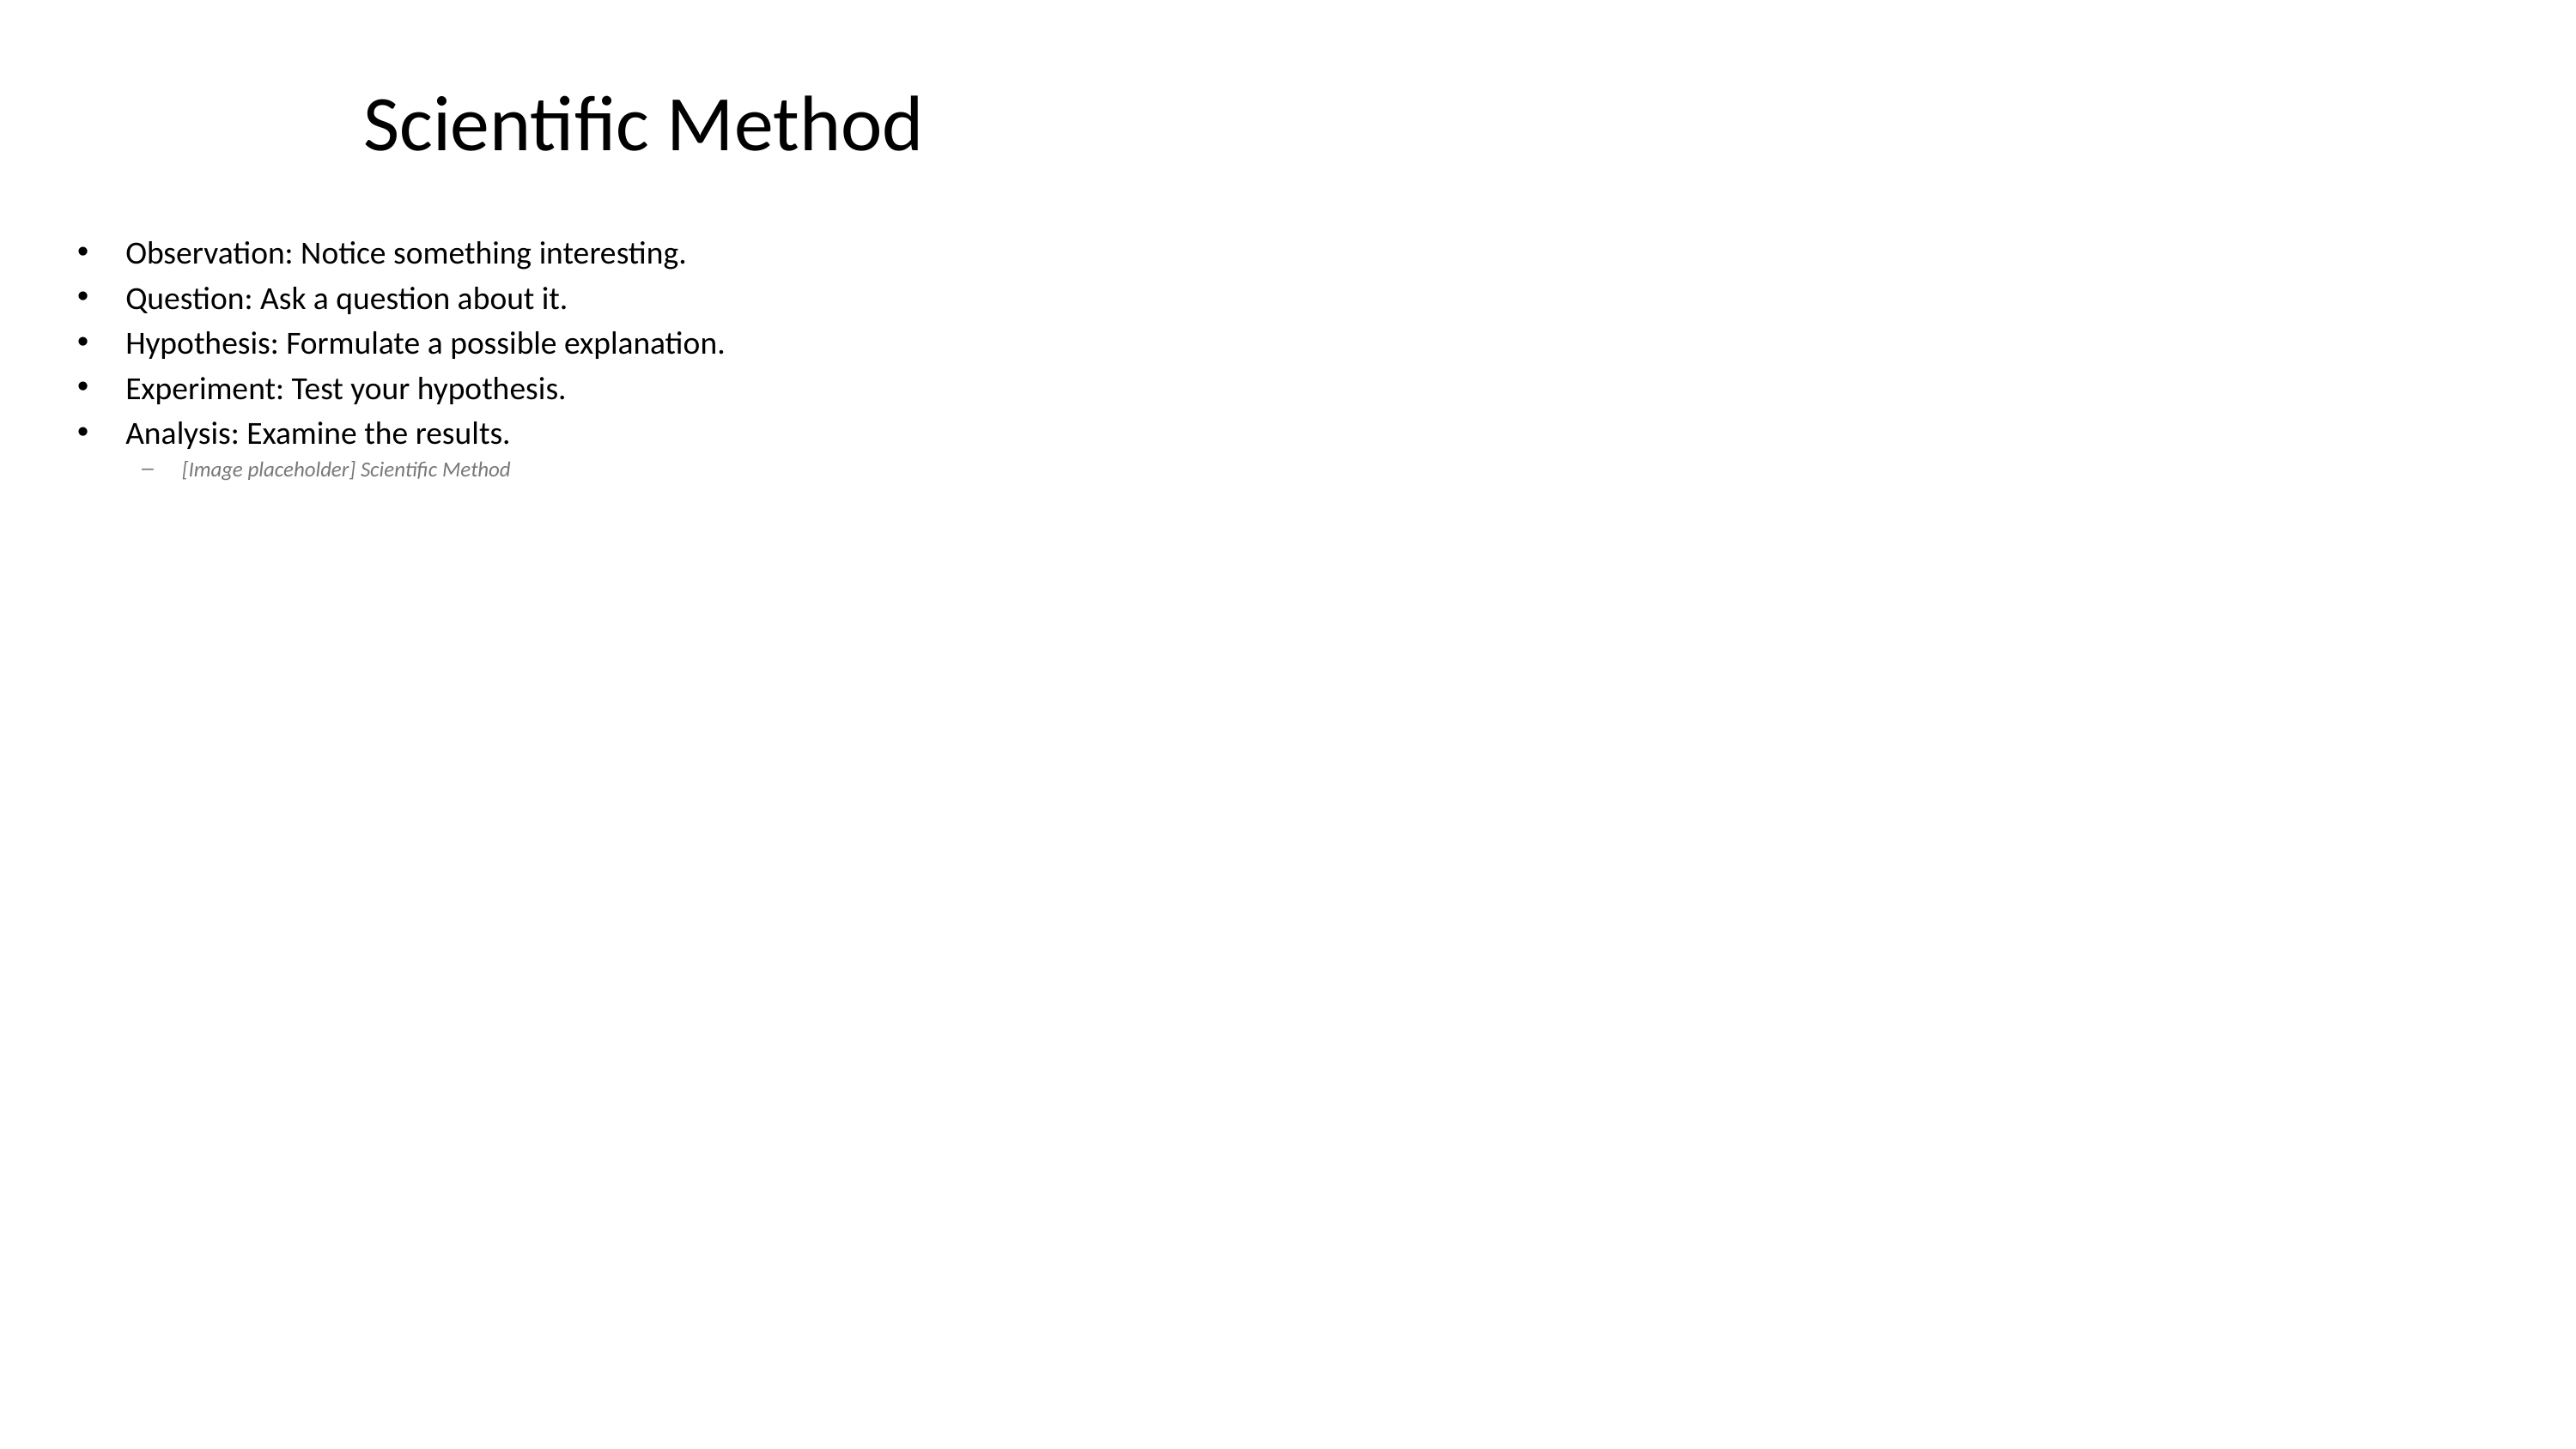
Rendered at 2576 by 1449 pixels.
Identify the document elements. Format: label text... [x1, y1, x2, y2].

list Observation: Notice something interesting. Question: Ask a question about it. Hypothesis: Formulate a possible explanation. Experiment: Test your hypothesis. Analysis: Examine the results. [Image placeholder] Scientific Method [64, 225, 1224, 863]
title Scientific Method [64, 39, 1224, 200]
